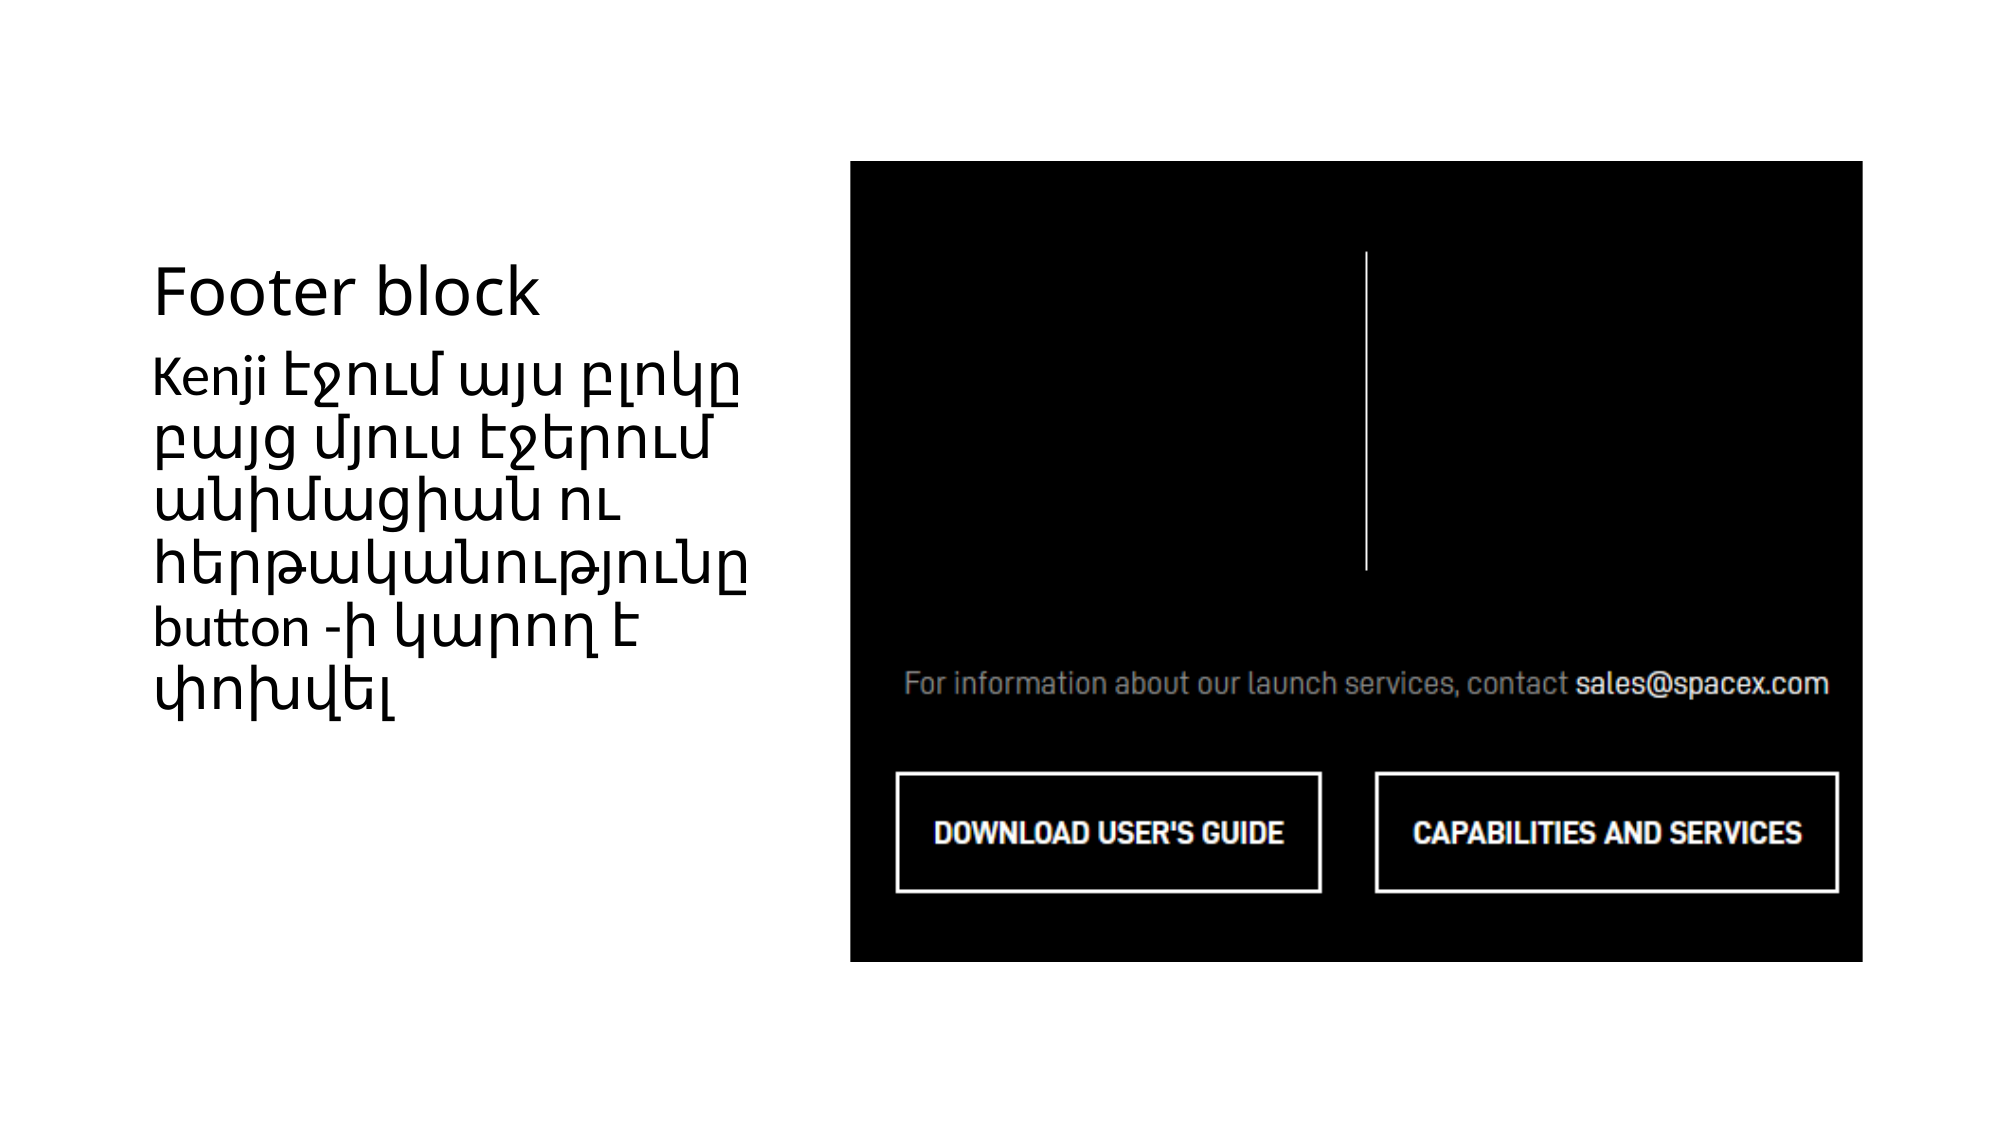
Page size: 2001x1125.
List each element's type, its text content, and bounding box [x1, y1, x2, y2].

list Kenji էջում այս բլոկը բայց մյուս էջերում անիմացիան ու հերթականությունը button -ի կարող է փոխվել [137, 337, 783, 963]
picture [850, 161, 1863, 962]
title Footer block [137, 75, 783, 337]
